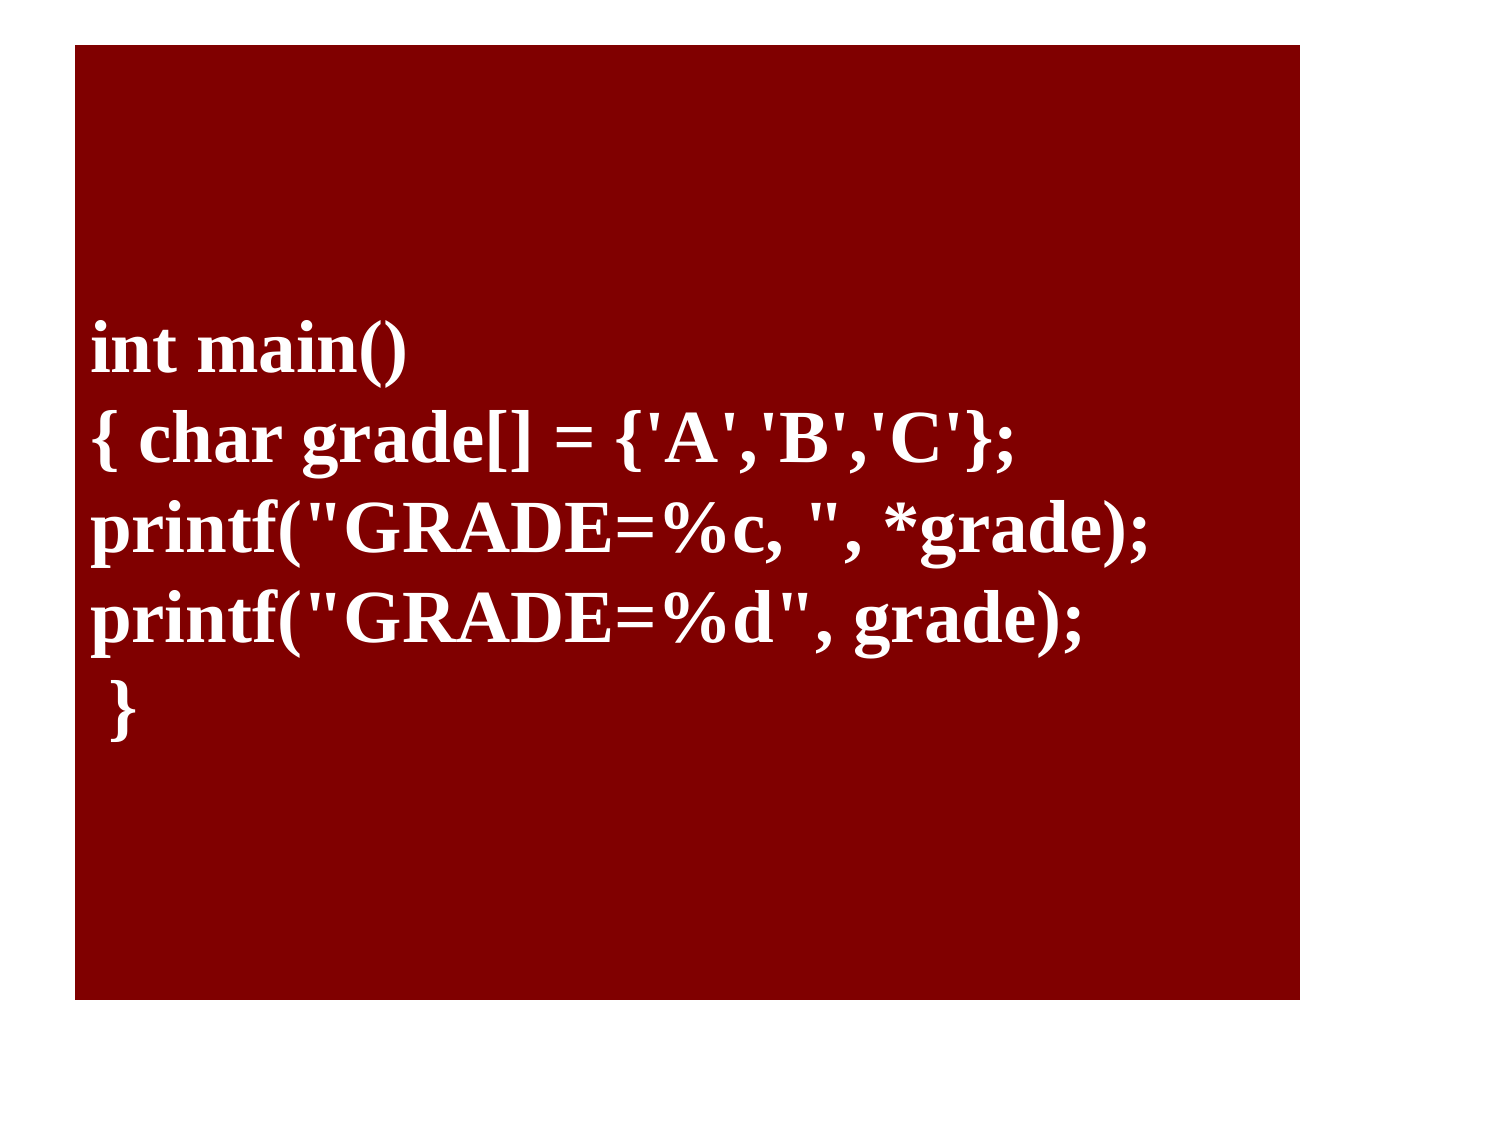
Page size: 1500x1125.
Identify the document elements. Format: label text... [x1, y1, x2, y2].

title int main() { char grade[] = {'A','B','C'}; printf("GRADE=%c, ", *grade); printf("GRADE=%d", grade); } [74, 44, 1301, 1001]
